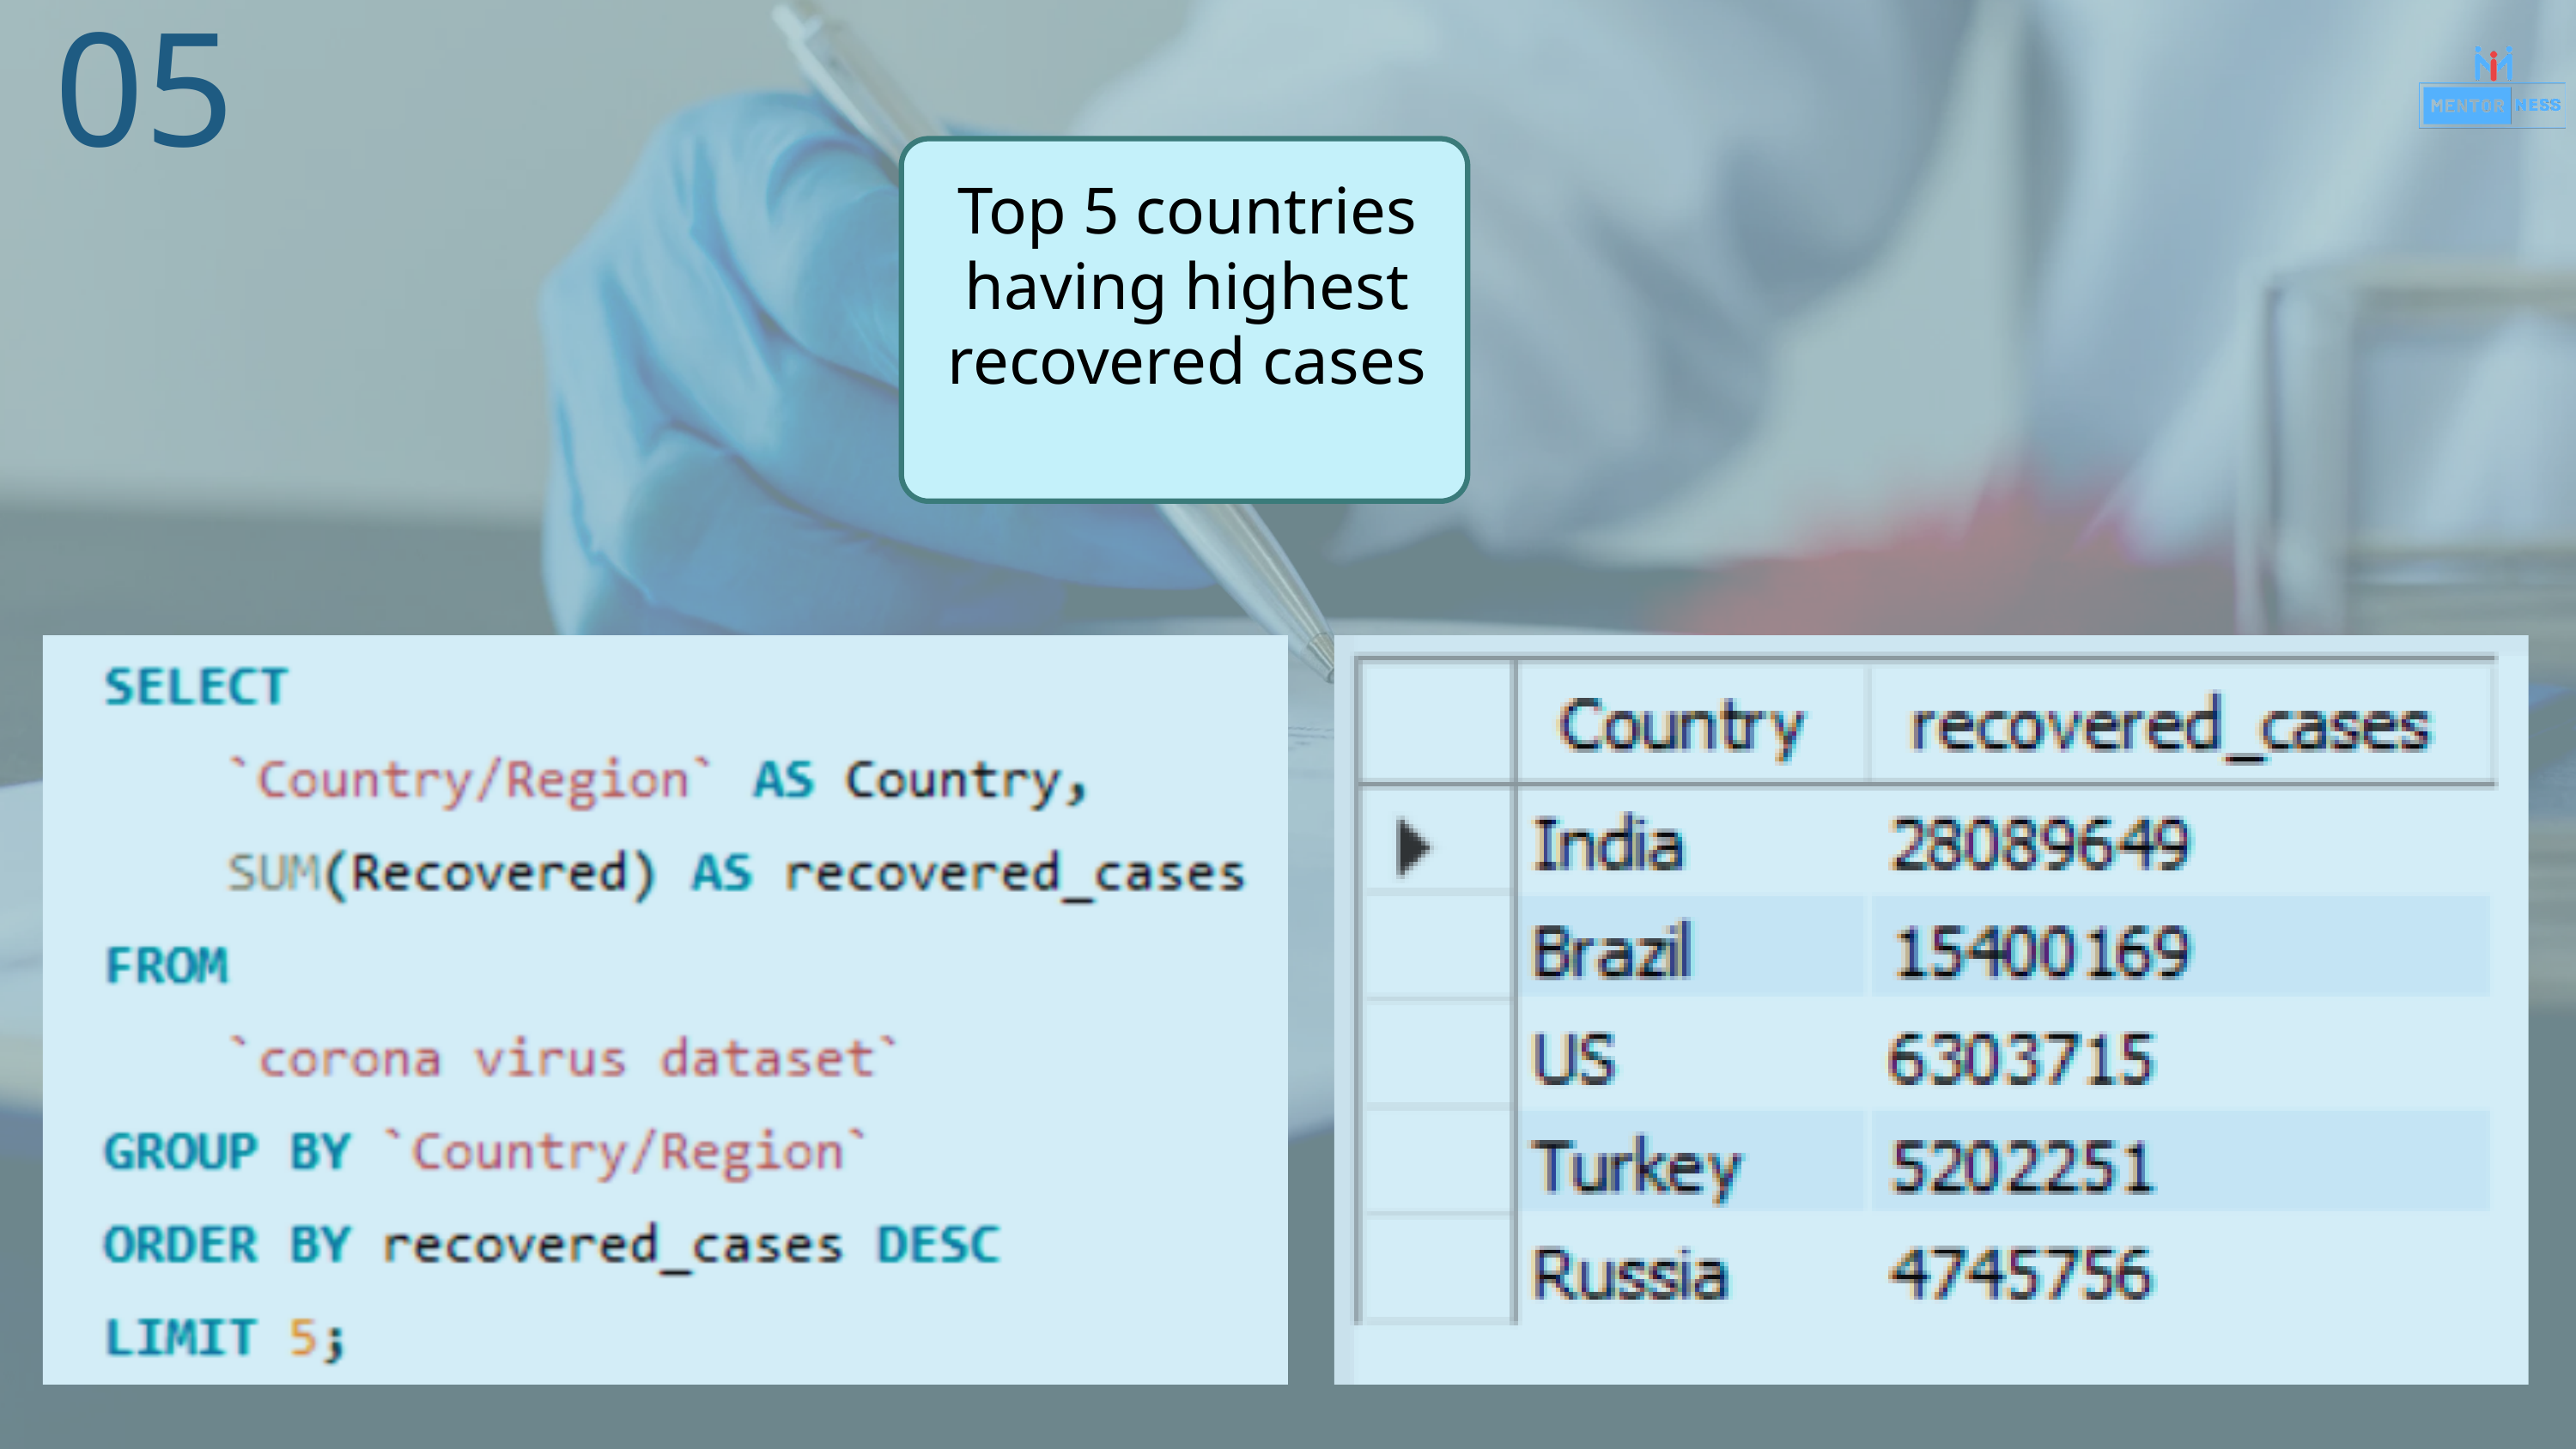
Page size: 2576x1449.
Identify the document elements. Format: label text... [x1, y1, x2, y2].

text_box [2408, 0, 2576, 169]
text_box [0, 0, 2576, 1449]
text_box [1334, 635, 2529, 1385]
text_box [42, 635, 1288, 1385]
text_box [901, 138, 1468, 502]
text_box 05 [1, 0, 289, 179]
